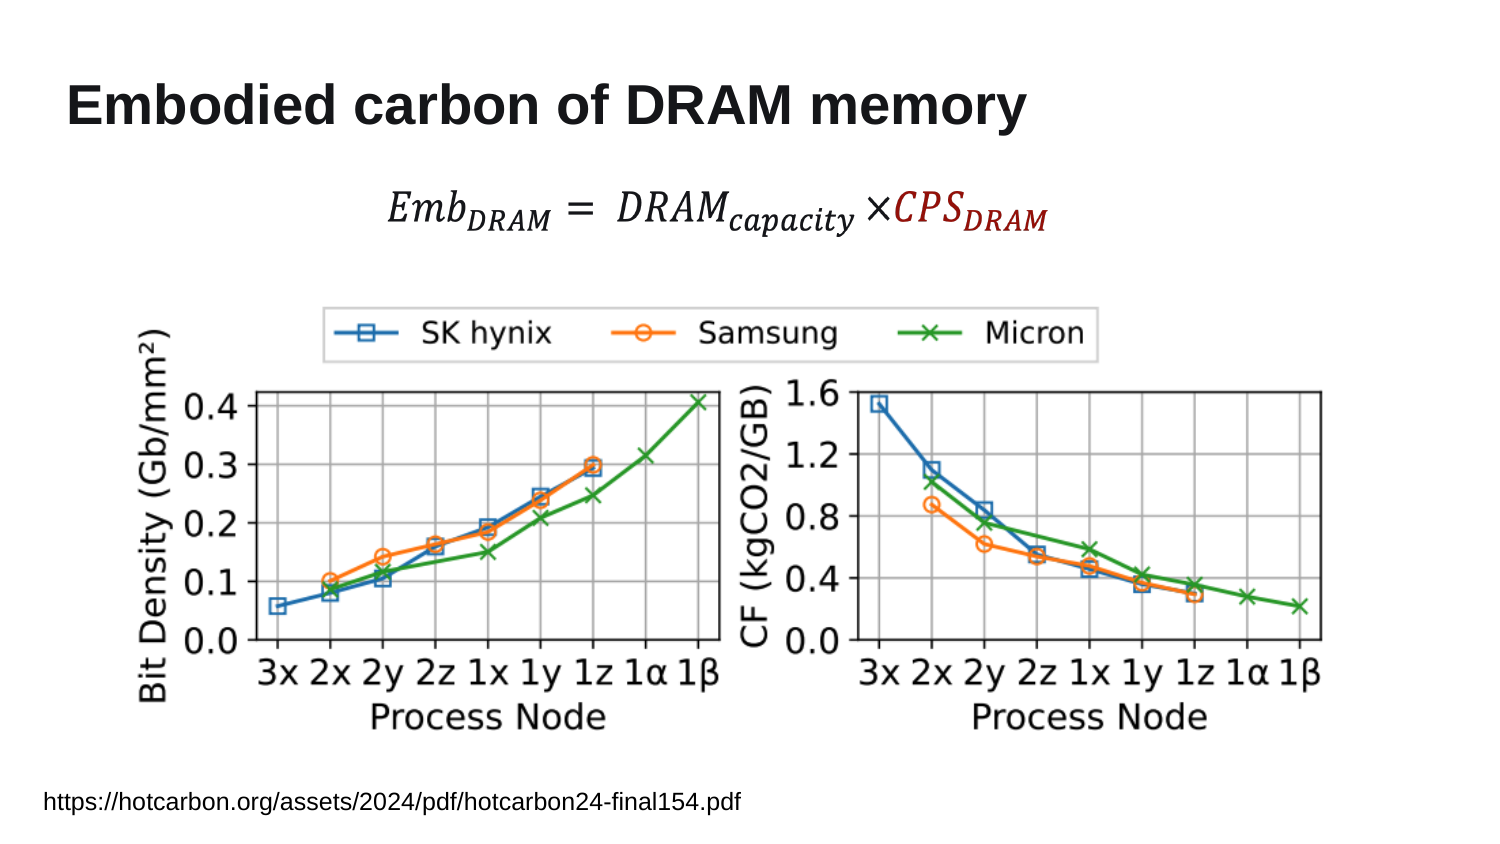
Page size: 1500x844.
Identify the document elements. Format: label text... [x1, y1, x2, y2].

text_box Embodied carbon of DRAM memory [60, 65, 1415, 161]
text_box https://hotcarbon.org/assets/2024/pdf/hotcarbon24-final154.pdf [28, 778, 964, 824]
text_box [386, 174, 1066, 239]
picture [111, 262, 1365, 755]
